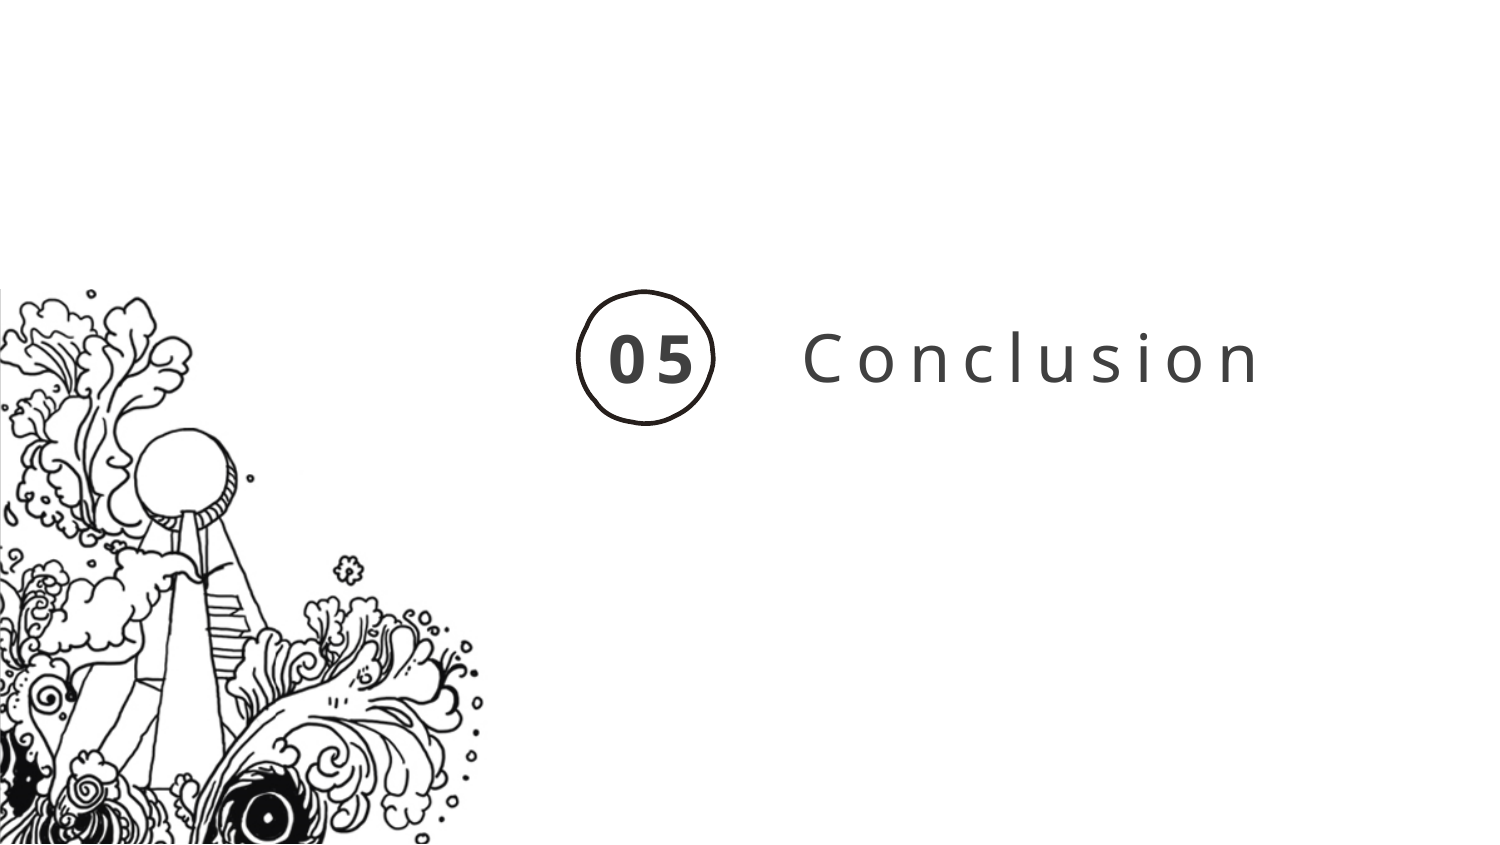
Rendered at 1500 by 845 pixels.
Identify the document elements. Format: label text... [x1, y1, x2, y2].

text_box Conclusion [696, 309, 1365, 401]
text_box [593, 403, 697, 426]
picture [0, 289, 550, 844]
text_box [593, 289, 696, 311]
text_box 05 [555, 311, 758, 403]
